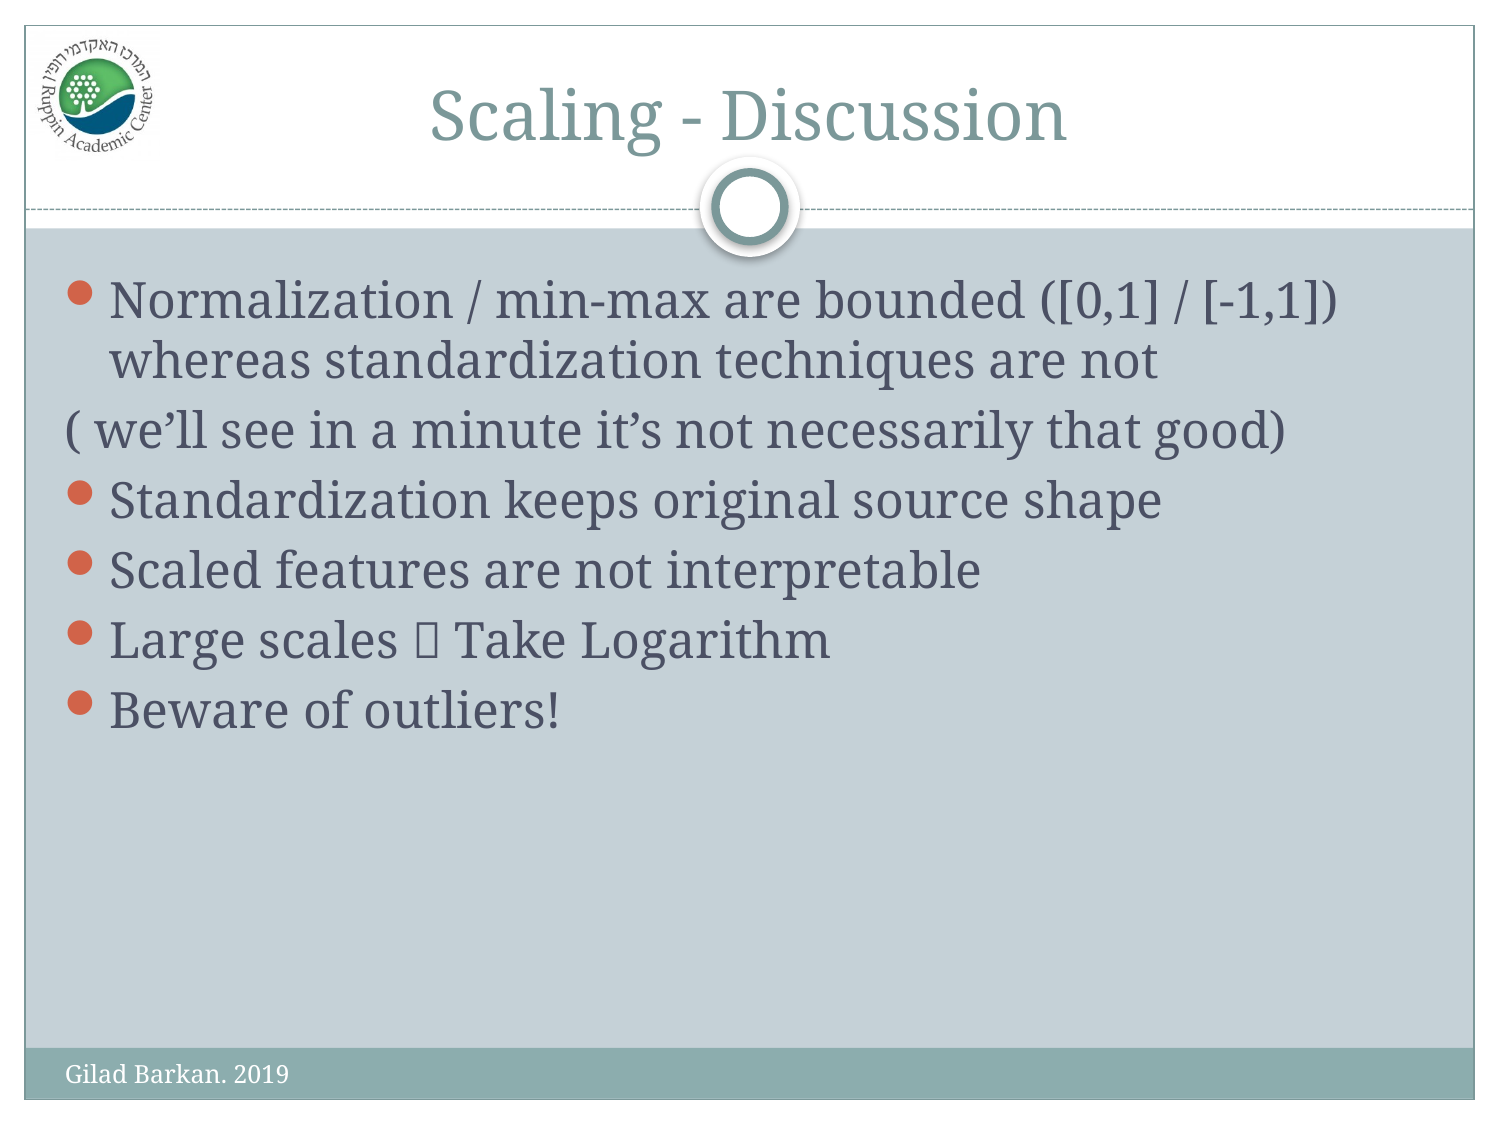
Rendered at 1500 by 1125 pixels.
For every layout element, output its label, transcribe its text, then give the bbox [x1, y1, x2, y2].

footer Gilad Barkan. 2019 [50, 1051, 638, 1112]
picture [29, 30, 160, 161]
title Scaling - Discussion [49, 37, 1450, 162]
list Normalization / min-max are bounded ([0,1] / [-1,1]) whereas standardization techniques are not ( we’ll see in a minute it’s not necessarily that good) Standardization keeps original source shape Scaled features are not interpretable Large scales  Take Logarithm Beware of outliers! [49, 261, 1445, 1012]
